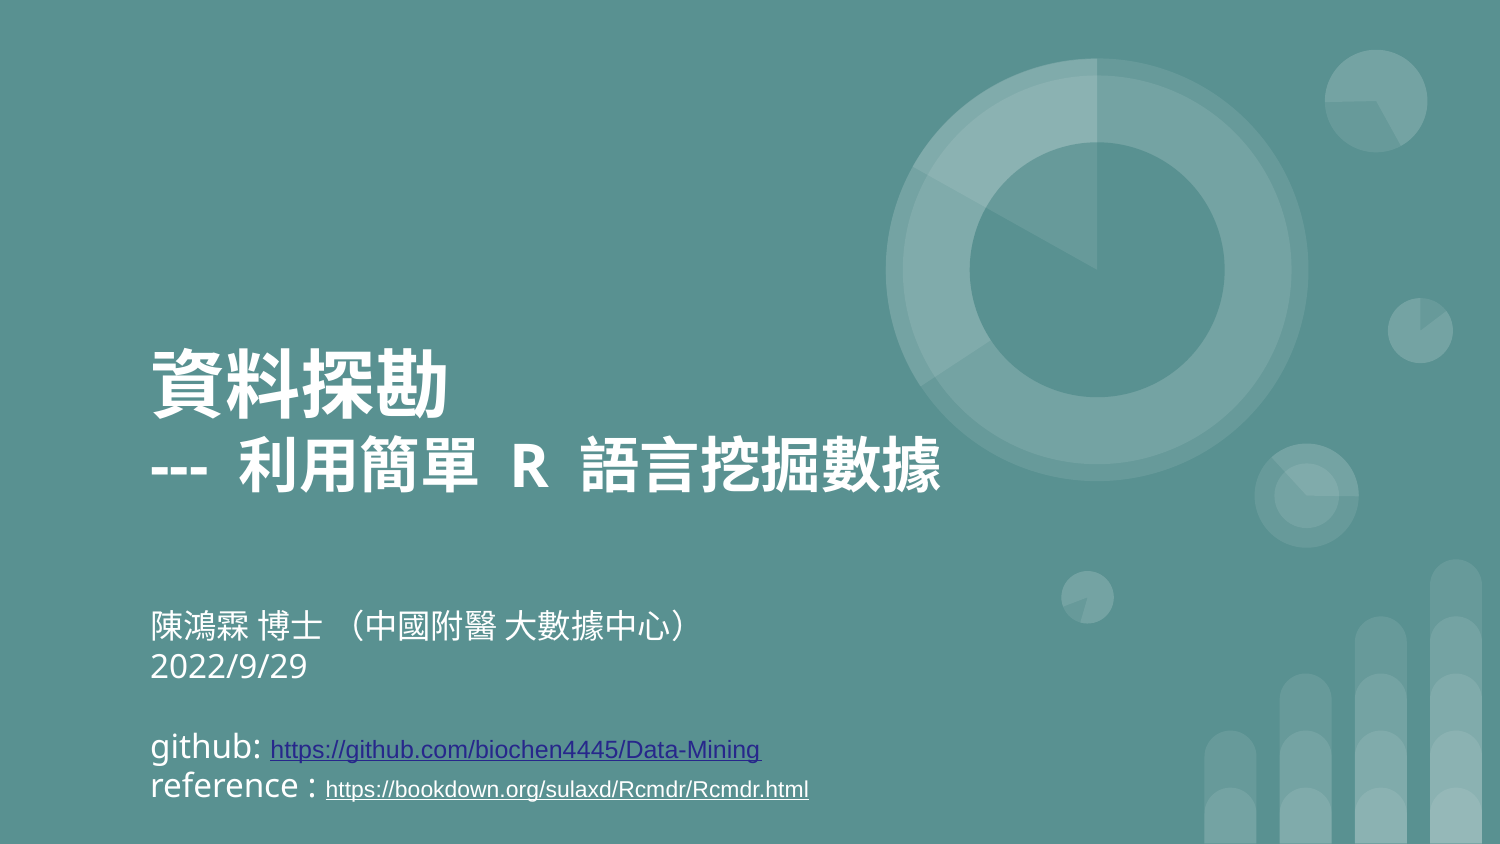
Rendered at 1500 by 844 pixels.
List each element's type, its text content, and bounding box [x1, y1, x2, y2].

subtitle 陳鴻霖 博士 （中國附醫 大數據中心） 2022/9/29 github: https://github.com/biochen4445/Data-Mining reference : https://bookdown.org/sulaxd/Rcmdr/Rcmdr.html [135, 589, 834, 704]
title 資料探勘 --- 利用簡單 R 語言挖掘數據 [135, 264, 1325, 572]
